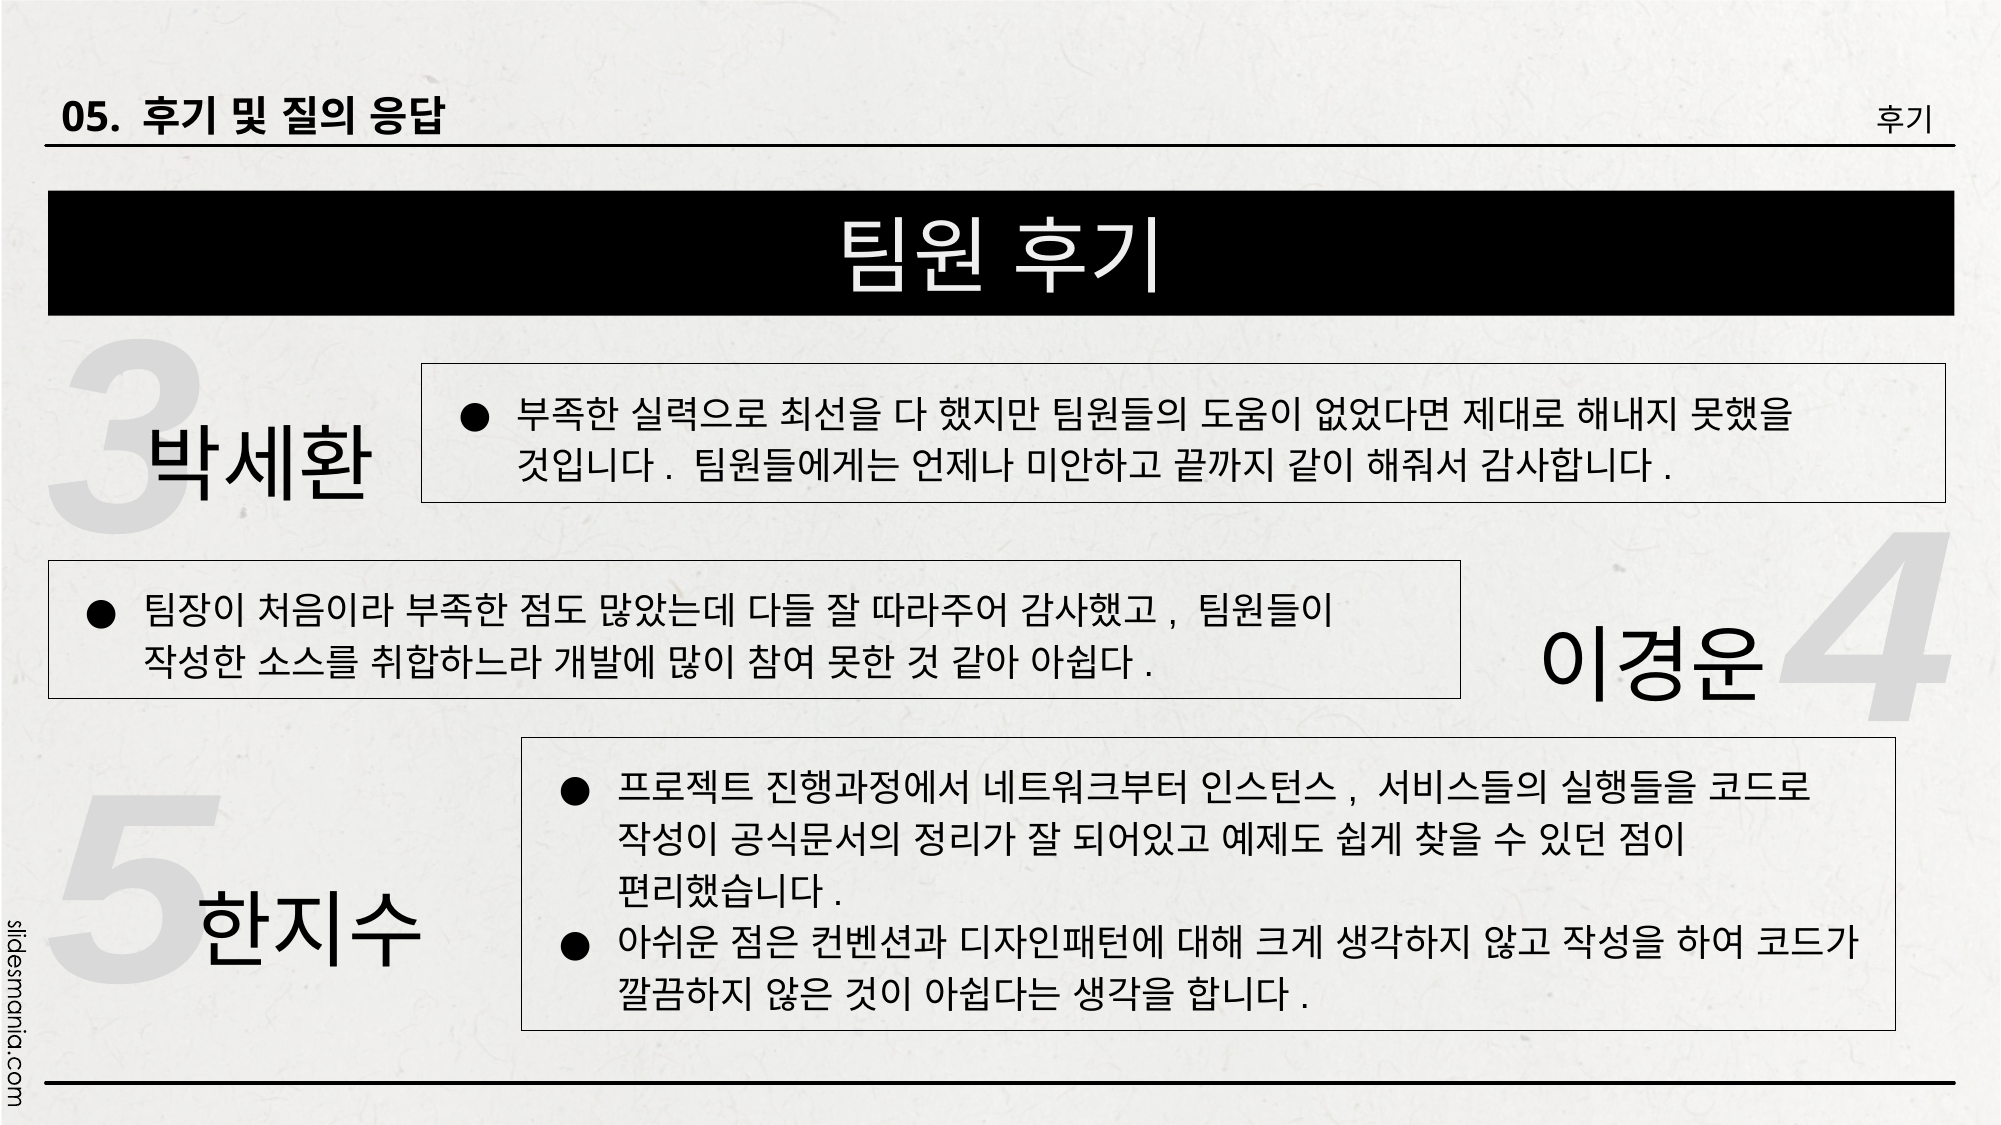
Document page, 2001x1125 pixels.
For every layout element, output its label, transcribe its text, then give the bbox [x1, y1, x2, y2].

text_box 팀장이 처음이라 부족한 점도 많았는데 다들 잘 따라주어 감사했고, 팀원들이 작성한 소스를 취합하느라 개발에 많이 참여 못한 것 같아 아쉽다. [48, 560, 1461, 699]
text_box 부족한 실력으로 최선을 다 했지만 팀원들의 도움이 없었다면 제대로 해내지 못했을 것입니다. 팀원들에게는 언제나 미안하고 끝까지 같이 해줘서 감사합니다. [421, 363, 1946, 503]
title 팀원 후기 [48, 190, 1955, 316]
text_box 이경운 [1517, 604, 1821, 719]
text_box 05. 후기 및 질의 응답 [41, 63, 915, 159]
text_box 프로젝트 진행과정에서 네트워크부터 인스턴스, 서비스들의 실행들을 코드로 작성이 공식문서의 정리가 잘 되어있고 예제도 쉽게 찾을 수 있던 점이 편리했습니다. 아쉬운 점은 컨벤션과 디자인패턴에 대해 크게 생각하지 않고 작성을 하여 코드가 깔끔하지 않은 것이 아쉽다는 생각을 합니다. [521, 737, 1896, 1031]
text_box 한지수 [175, 869, 478, 985]
title 박세환 [125, 404, 429, 519]
subtitle 후기 [1081, 63, 1955, 159]
